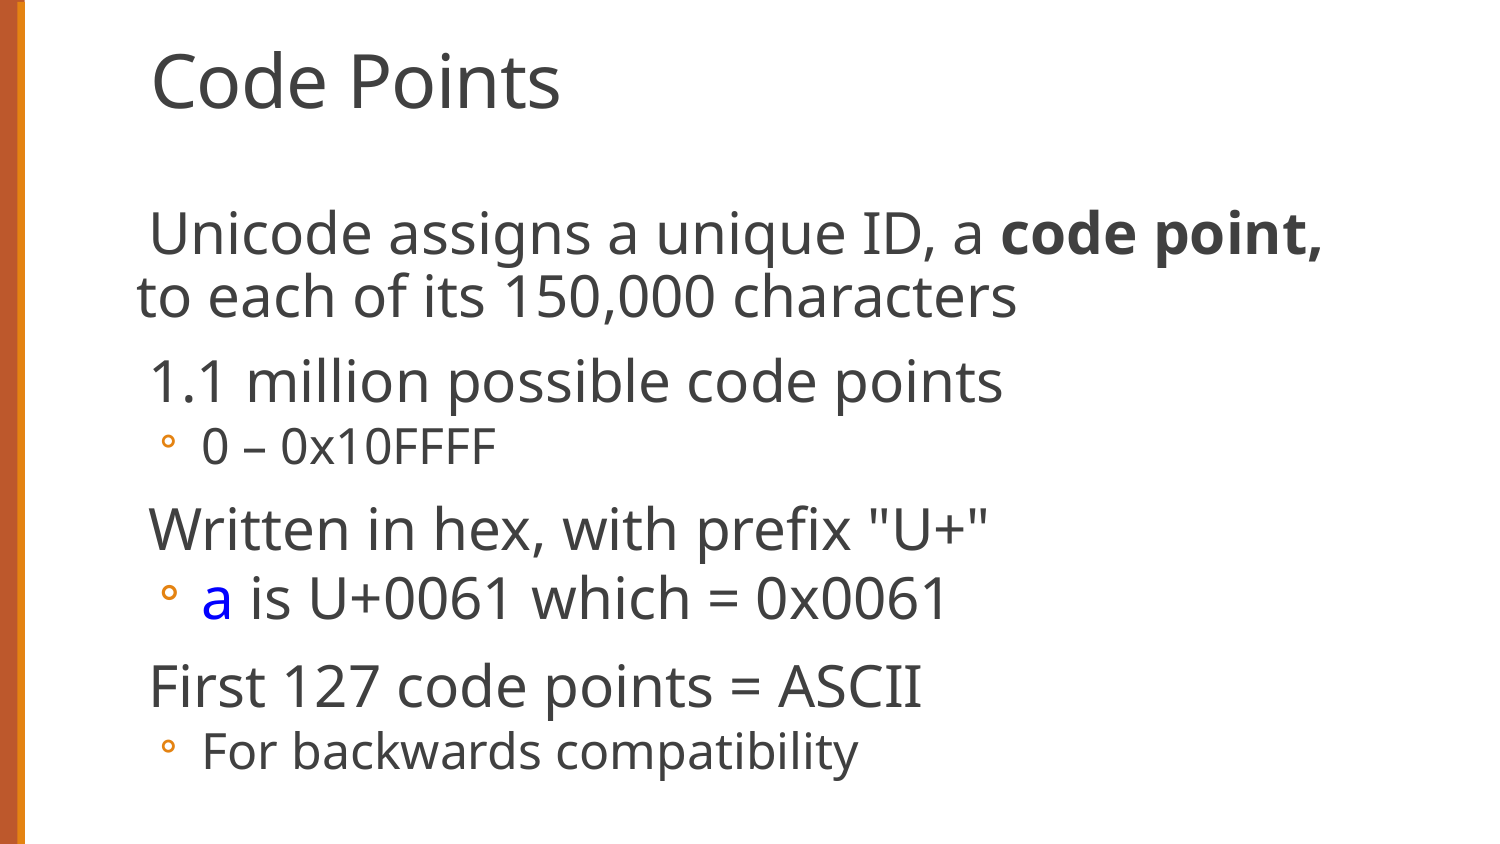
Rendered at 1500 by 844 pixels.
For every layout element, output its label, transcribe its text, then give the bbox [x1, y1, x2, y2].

list Unicode assigns a unique ID, a code point, to each of its 150,000 characters 1.1 million possible code points 0 – 0x10FFFF Written in hex, with prefix "U+" a is U+0061 which = 0x0061 First 127 code points = ASCII For backwards compatibility [135, 196, 1373, 810]
title Code Points [135, 19, 1373, 132]
